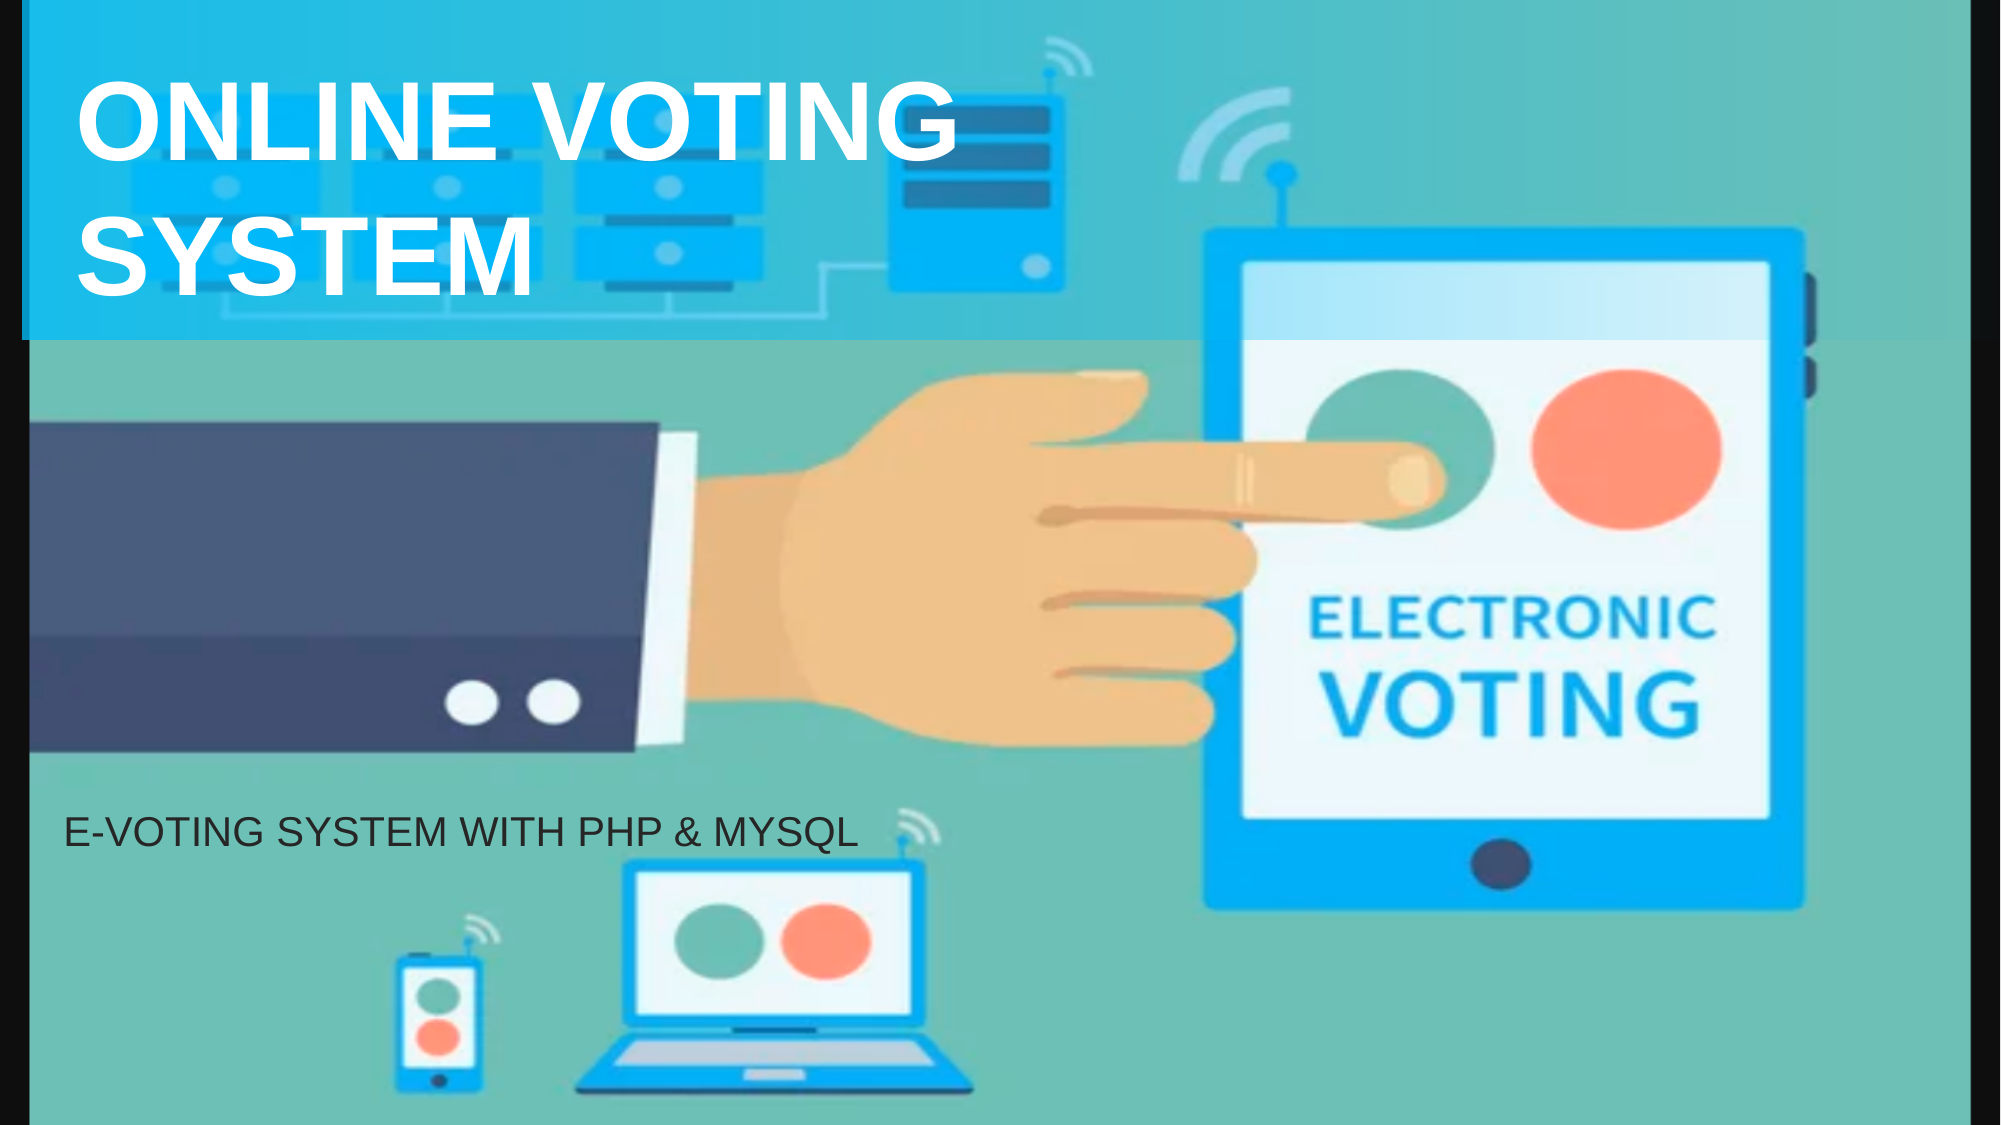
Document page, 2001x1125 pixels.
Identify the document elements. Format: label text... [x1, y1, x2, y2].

picture [0, 0, 2001, 1125]
text_box [22, 0, 2000, 340]
text_box E-VOTING SYSTEM WITH PHP & MYSQL [48, 797, 920, 863]
picture [1468, 836, 1533, 892]
text_box ONLINE VOTING SYSTEM [60, 40, 1158, 461]
